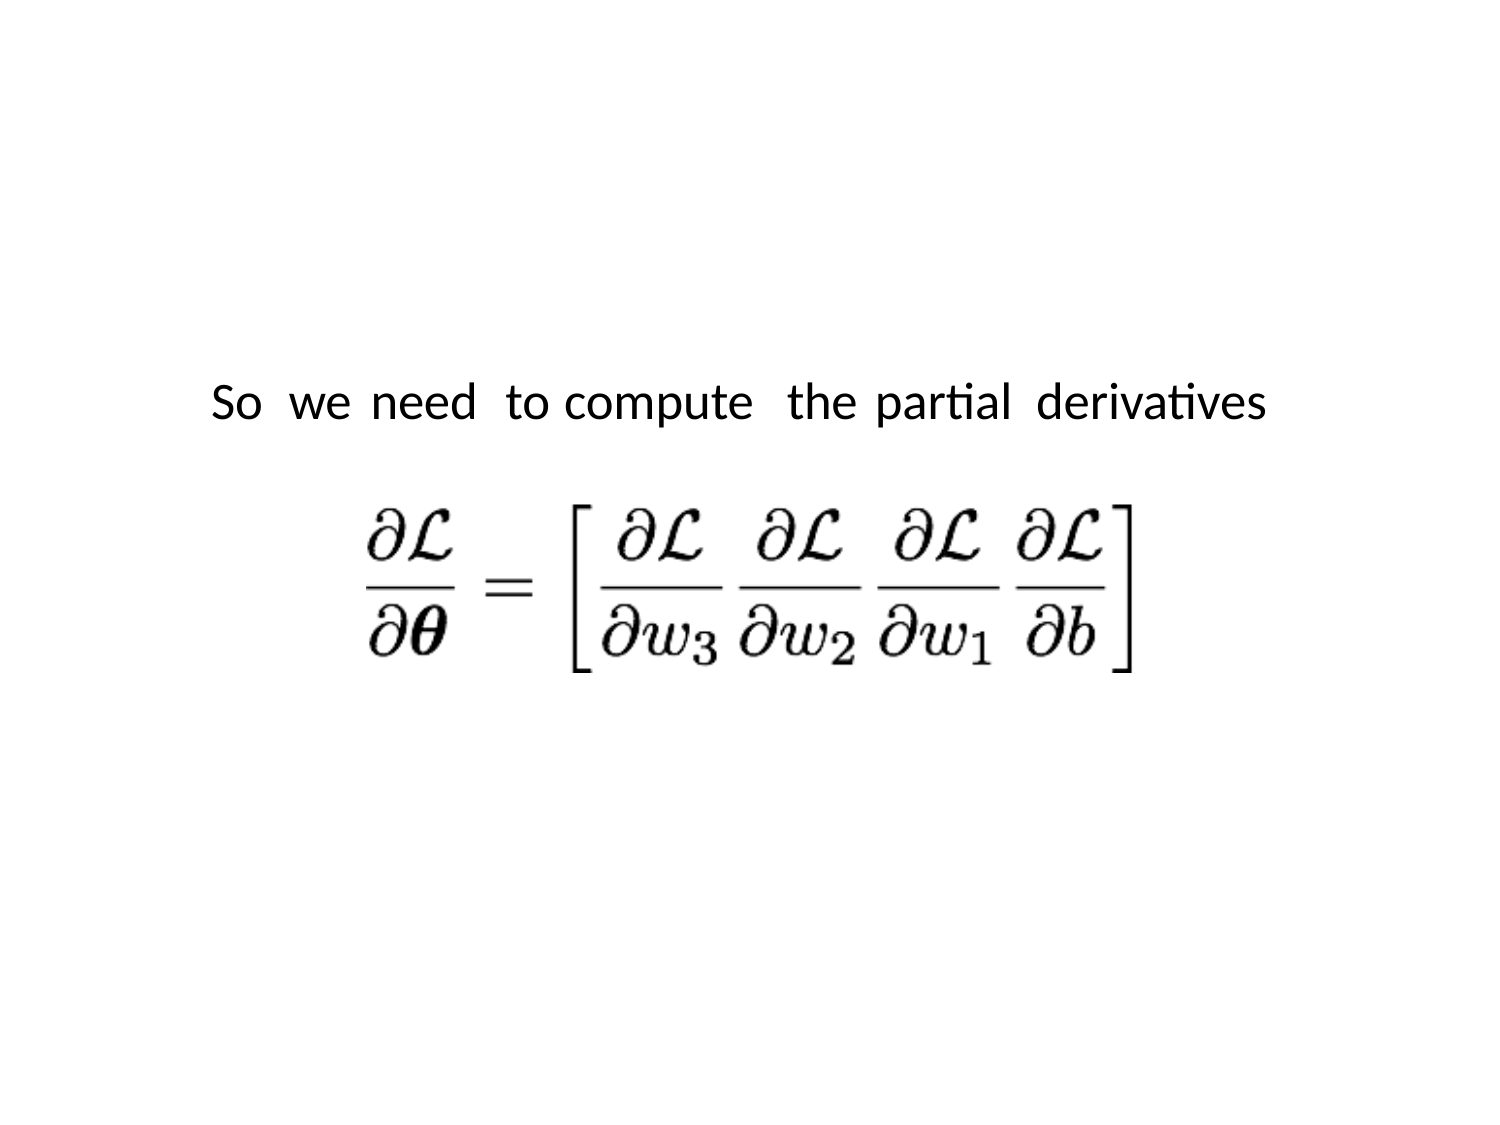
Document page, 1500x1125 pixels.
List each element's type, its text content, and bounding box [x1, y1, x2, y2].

title So we need to compute the partial derivatives [209, 302, 1291, 493]
picture [366, 503, 1134, 673]
